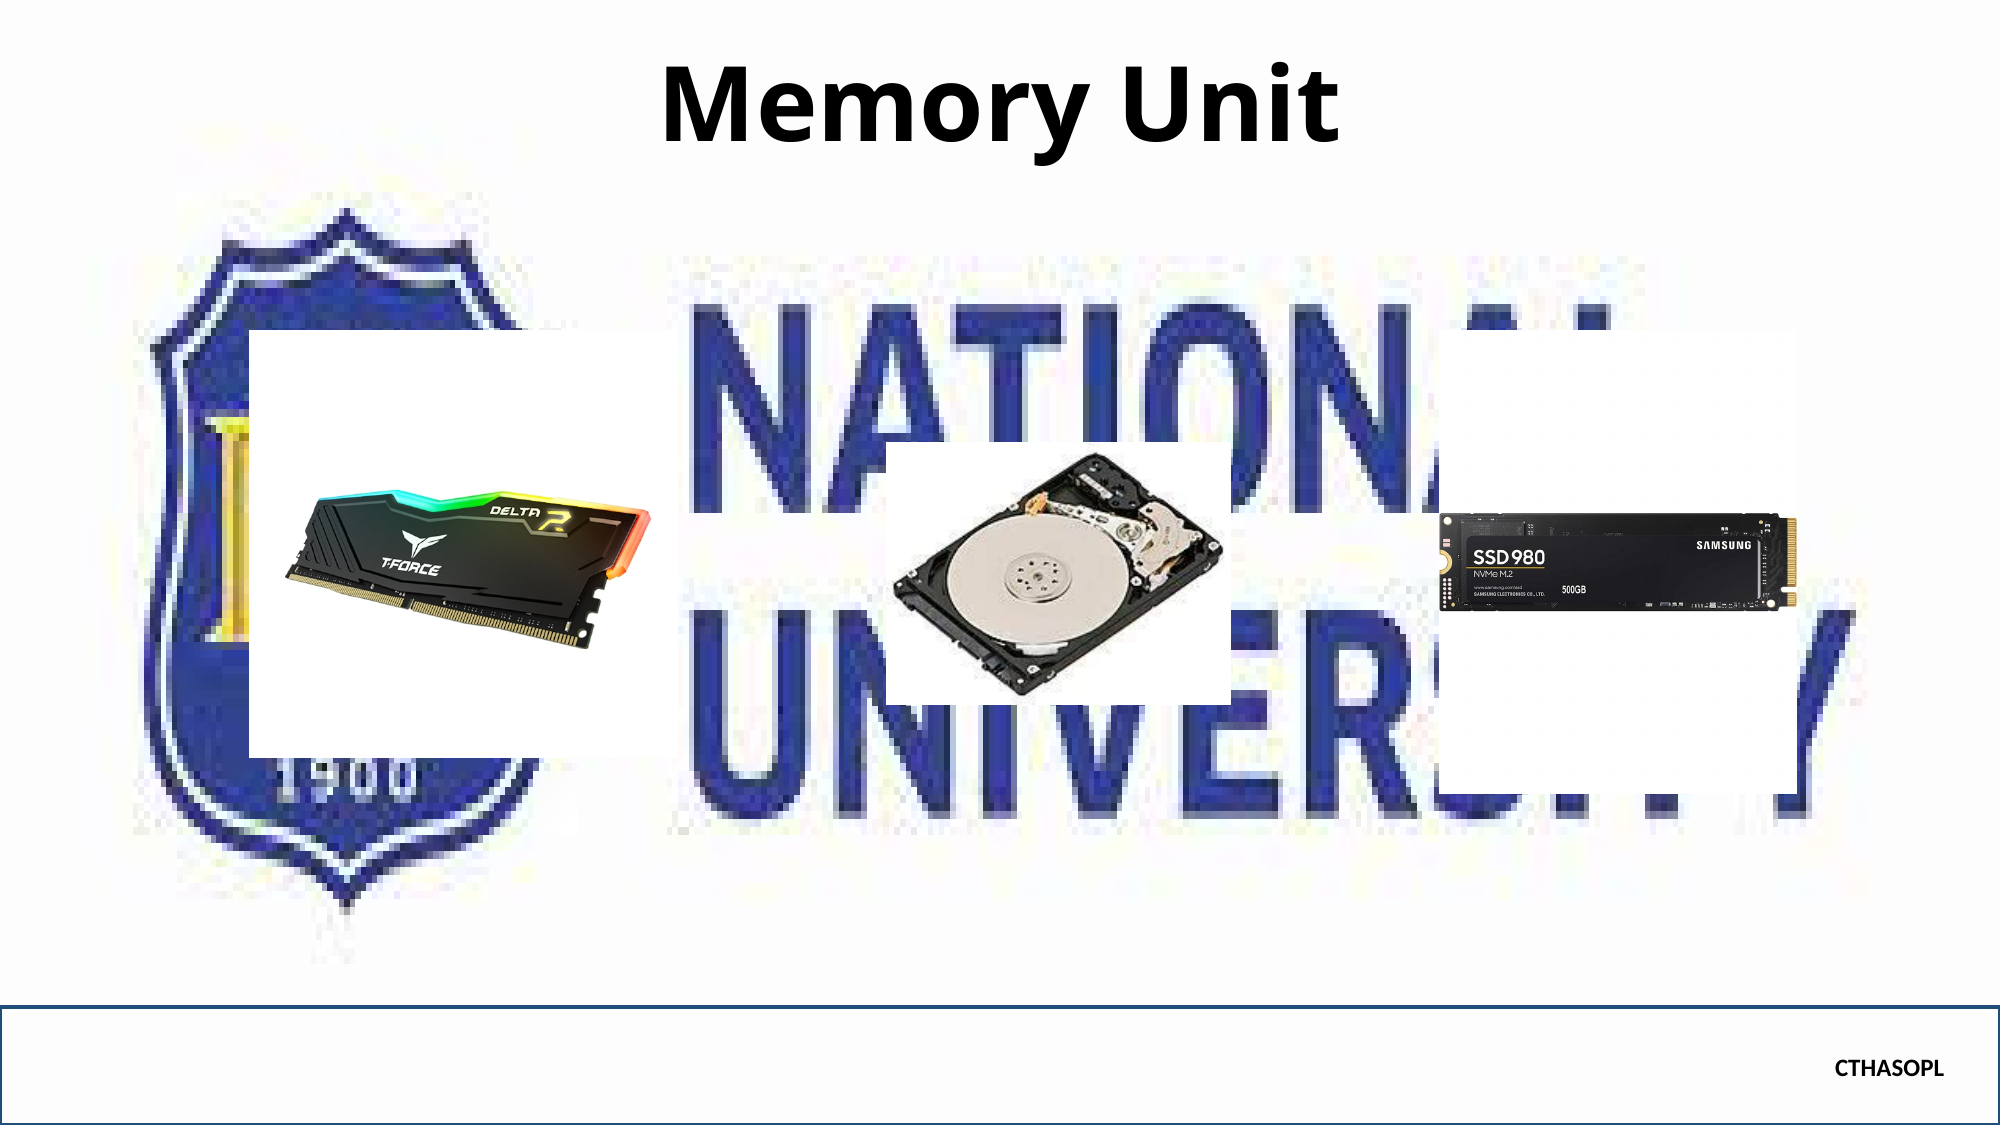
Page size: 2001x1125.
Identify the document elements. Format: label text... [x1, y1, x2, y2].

title Memory Unit [249, 31, 1750, 172]
picture [0, 0, 2000, 1007]
footer CTHASOPL [0, 1007, 2000, 1125]
